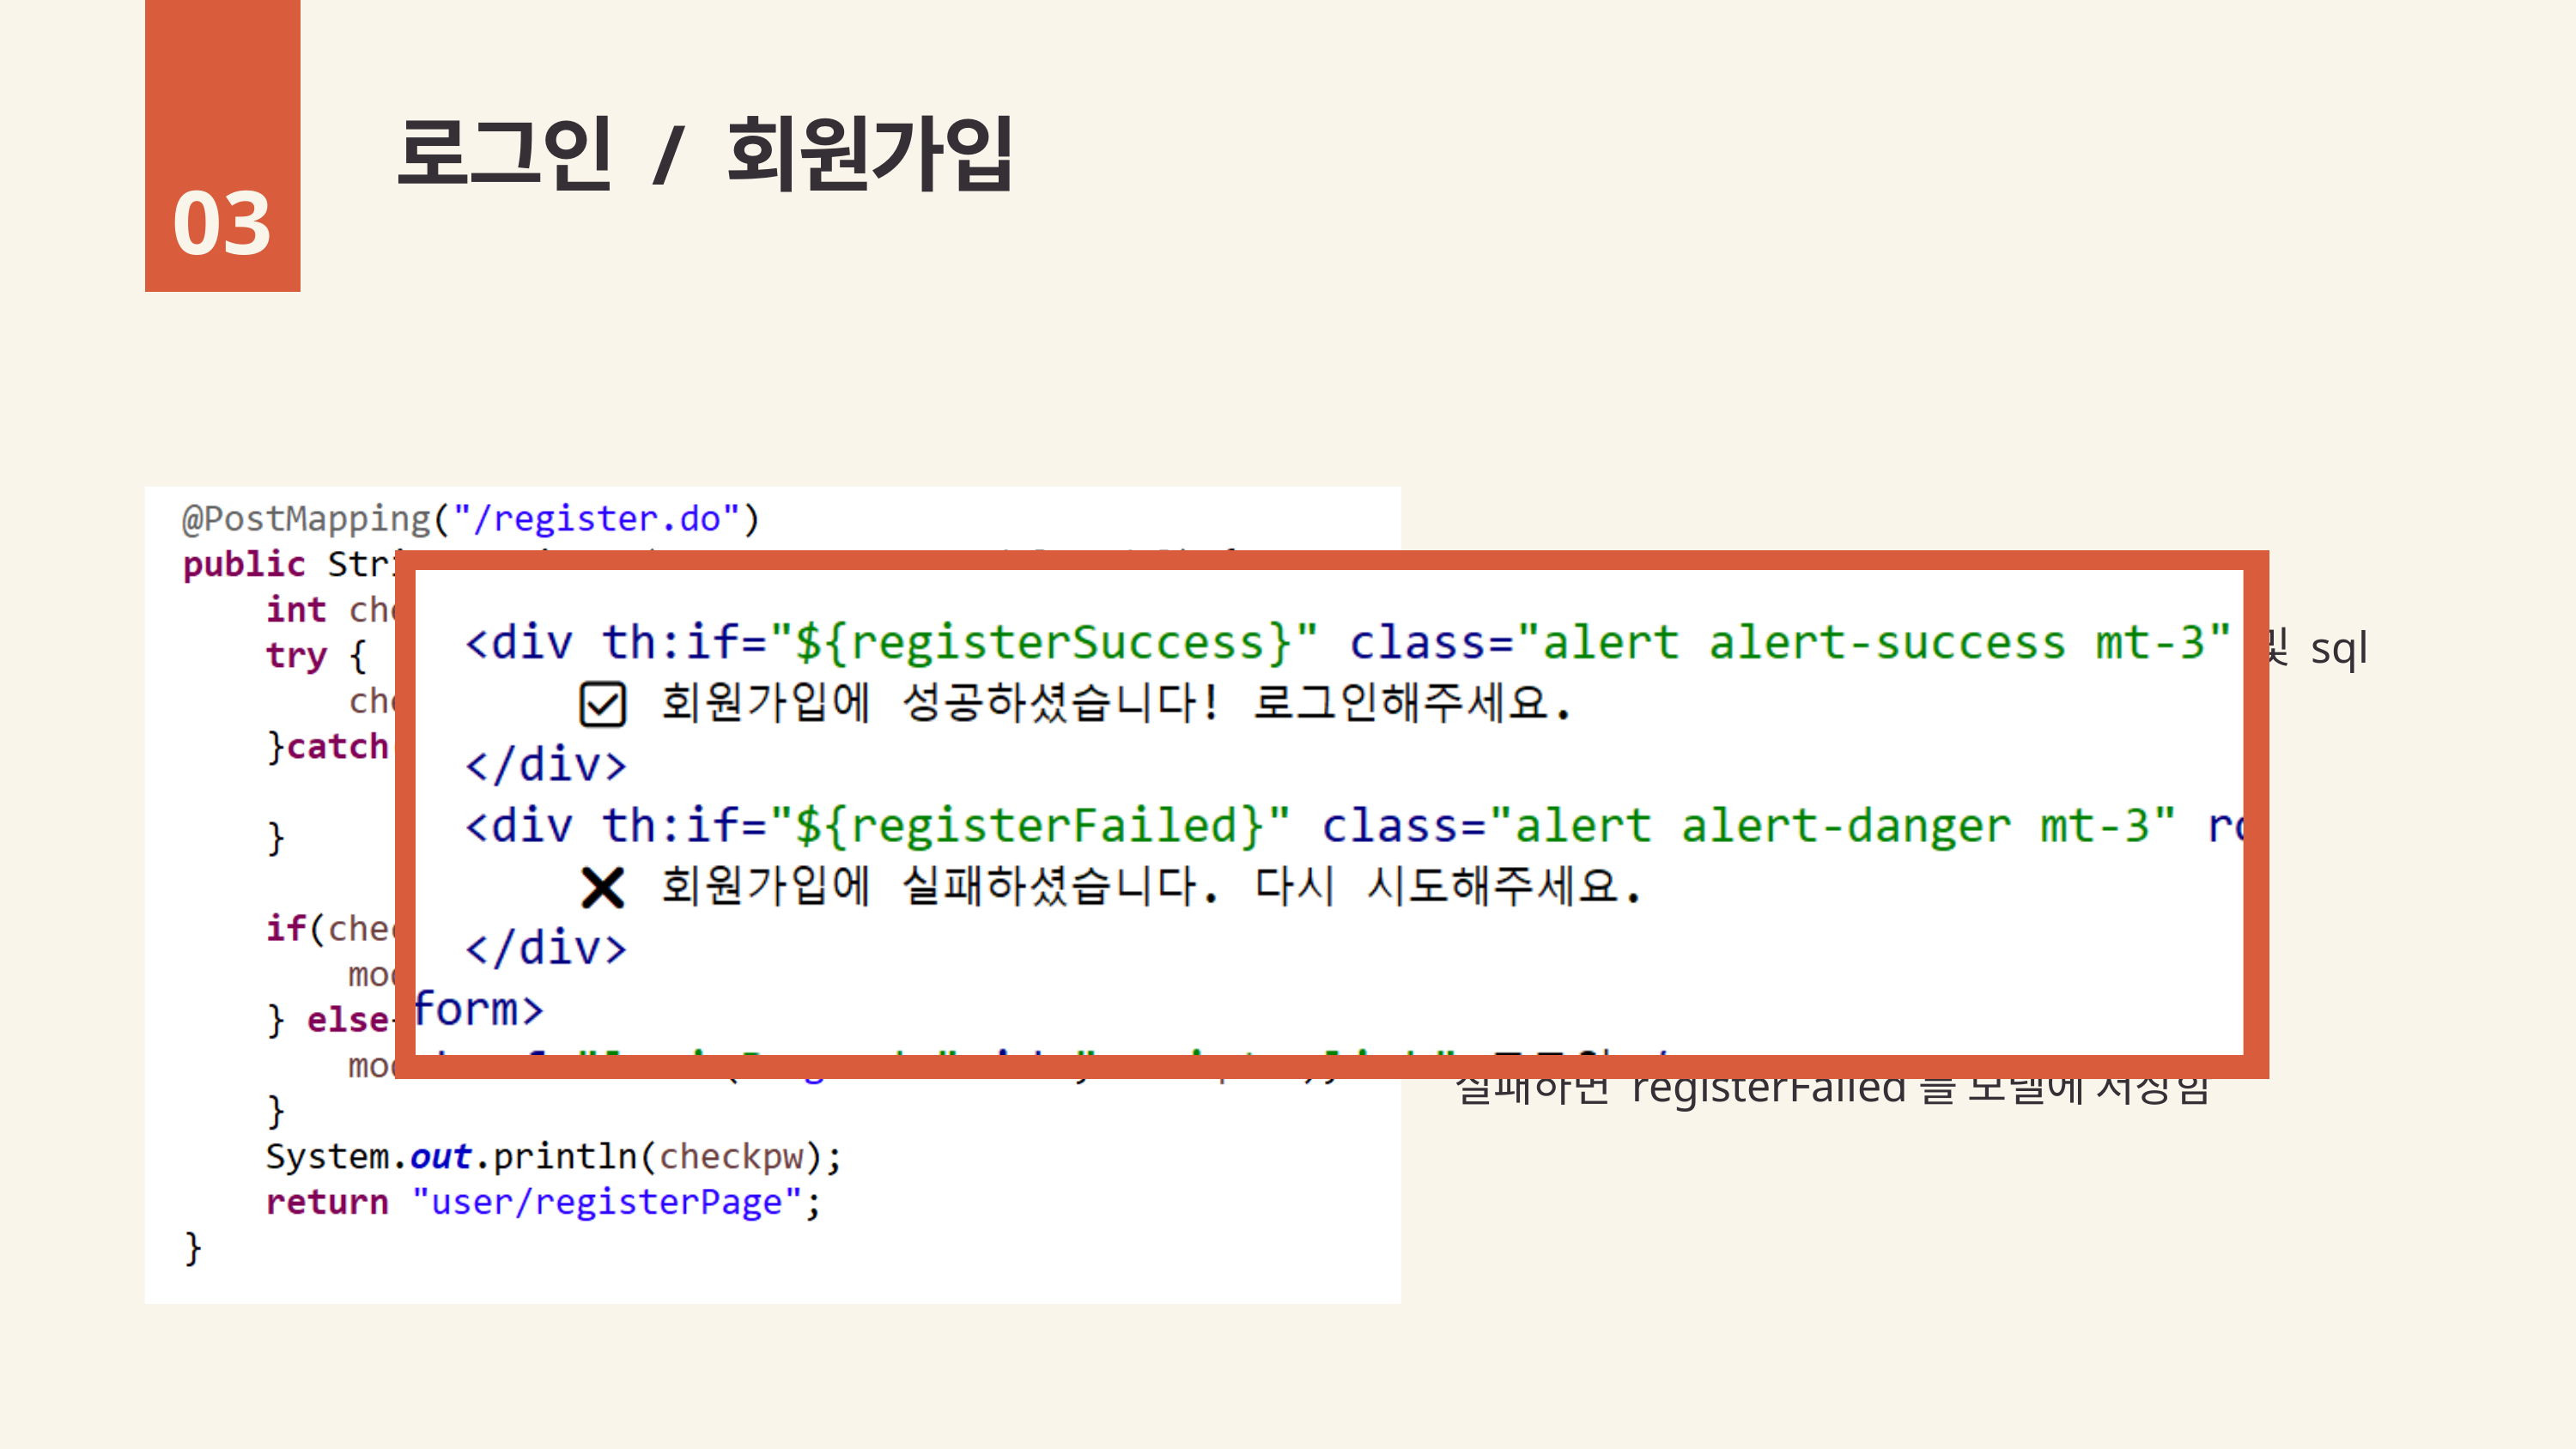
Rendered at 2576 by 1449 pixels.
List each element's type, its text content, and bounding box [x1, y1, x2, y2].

text_box 로그인 / 회원가입 [395, 114, 2118, 202]
text_box 사용자가 입력한 값들을 vo로 받아서 메서드 및 sql 실행 및 checkpw로 회원가입 성공 및 실패 체크 [2276, 618, 2469, 779]
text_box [144, 0, 301, 292]
text_box 회원가입이 성공하면 checkpw(1)을 registerSuccess에 담아 모델에 저장 실패하면 registerFailed를 모델에 저장함 [1454, 950, 2432, 1111]
text_box [144, 487, 1401, 1304]
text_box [395, 549, 2270, 1079]
